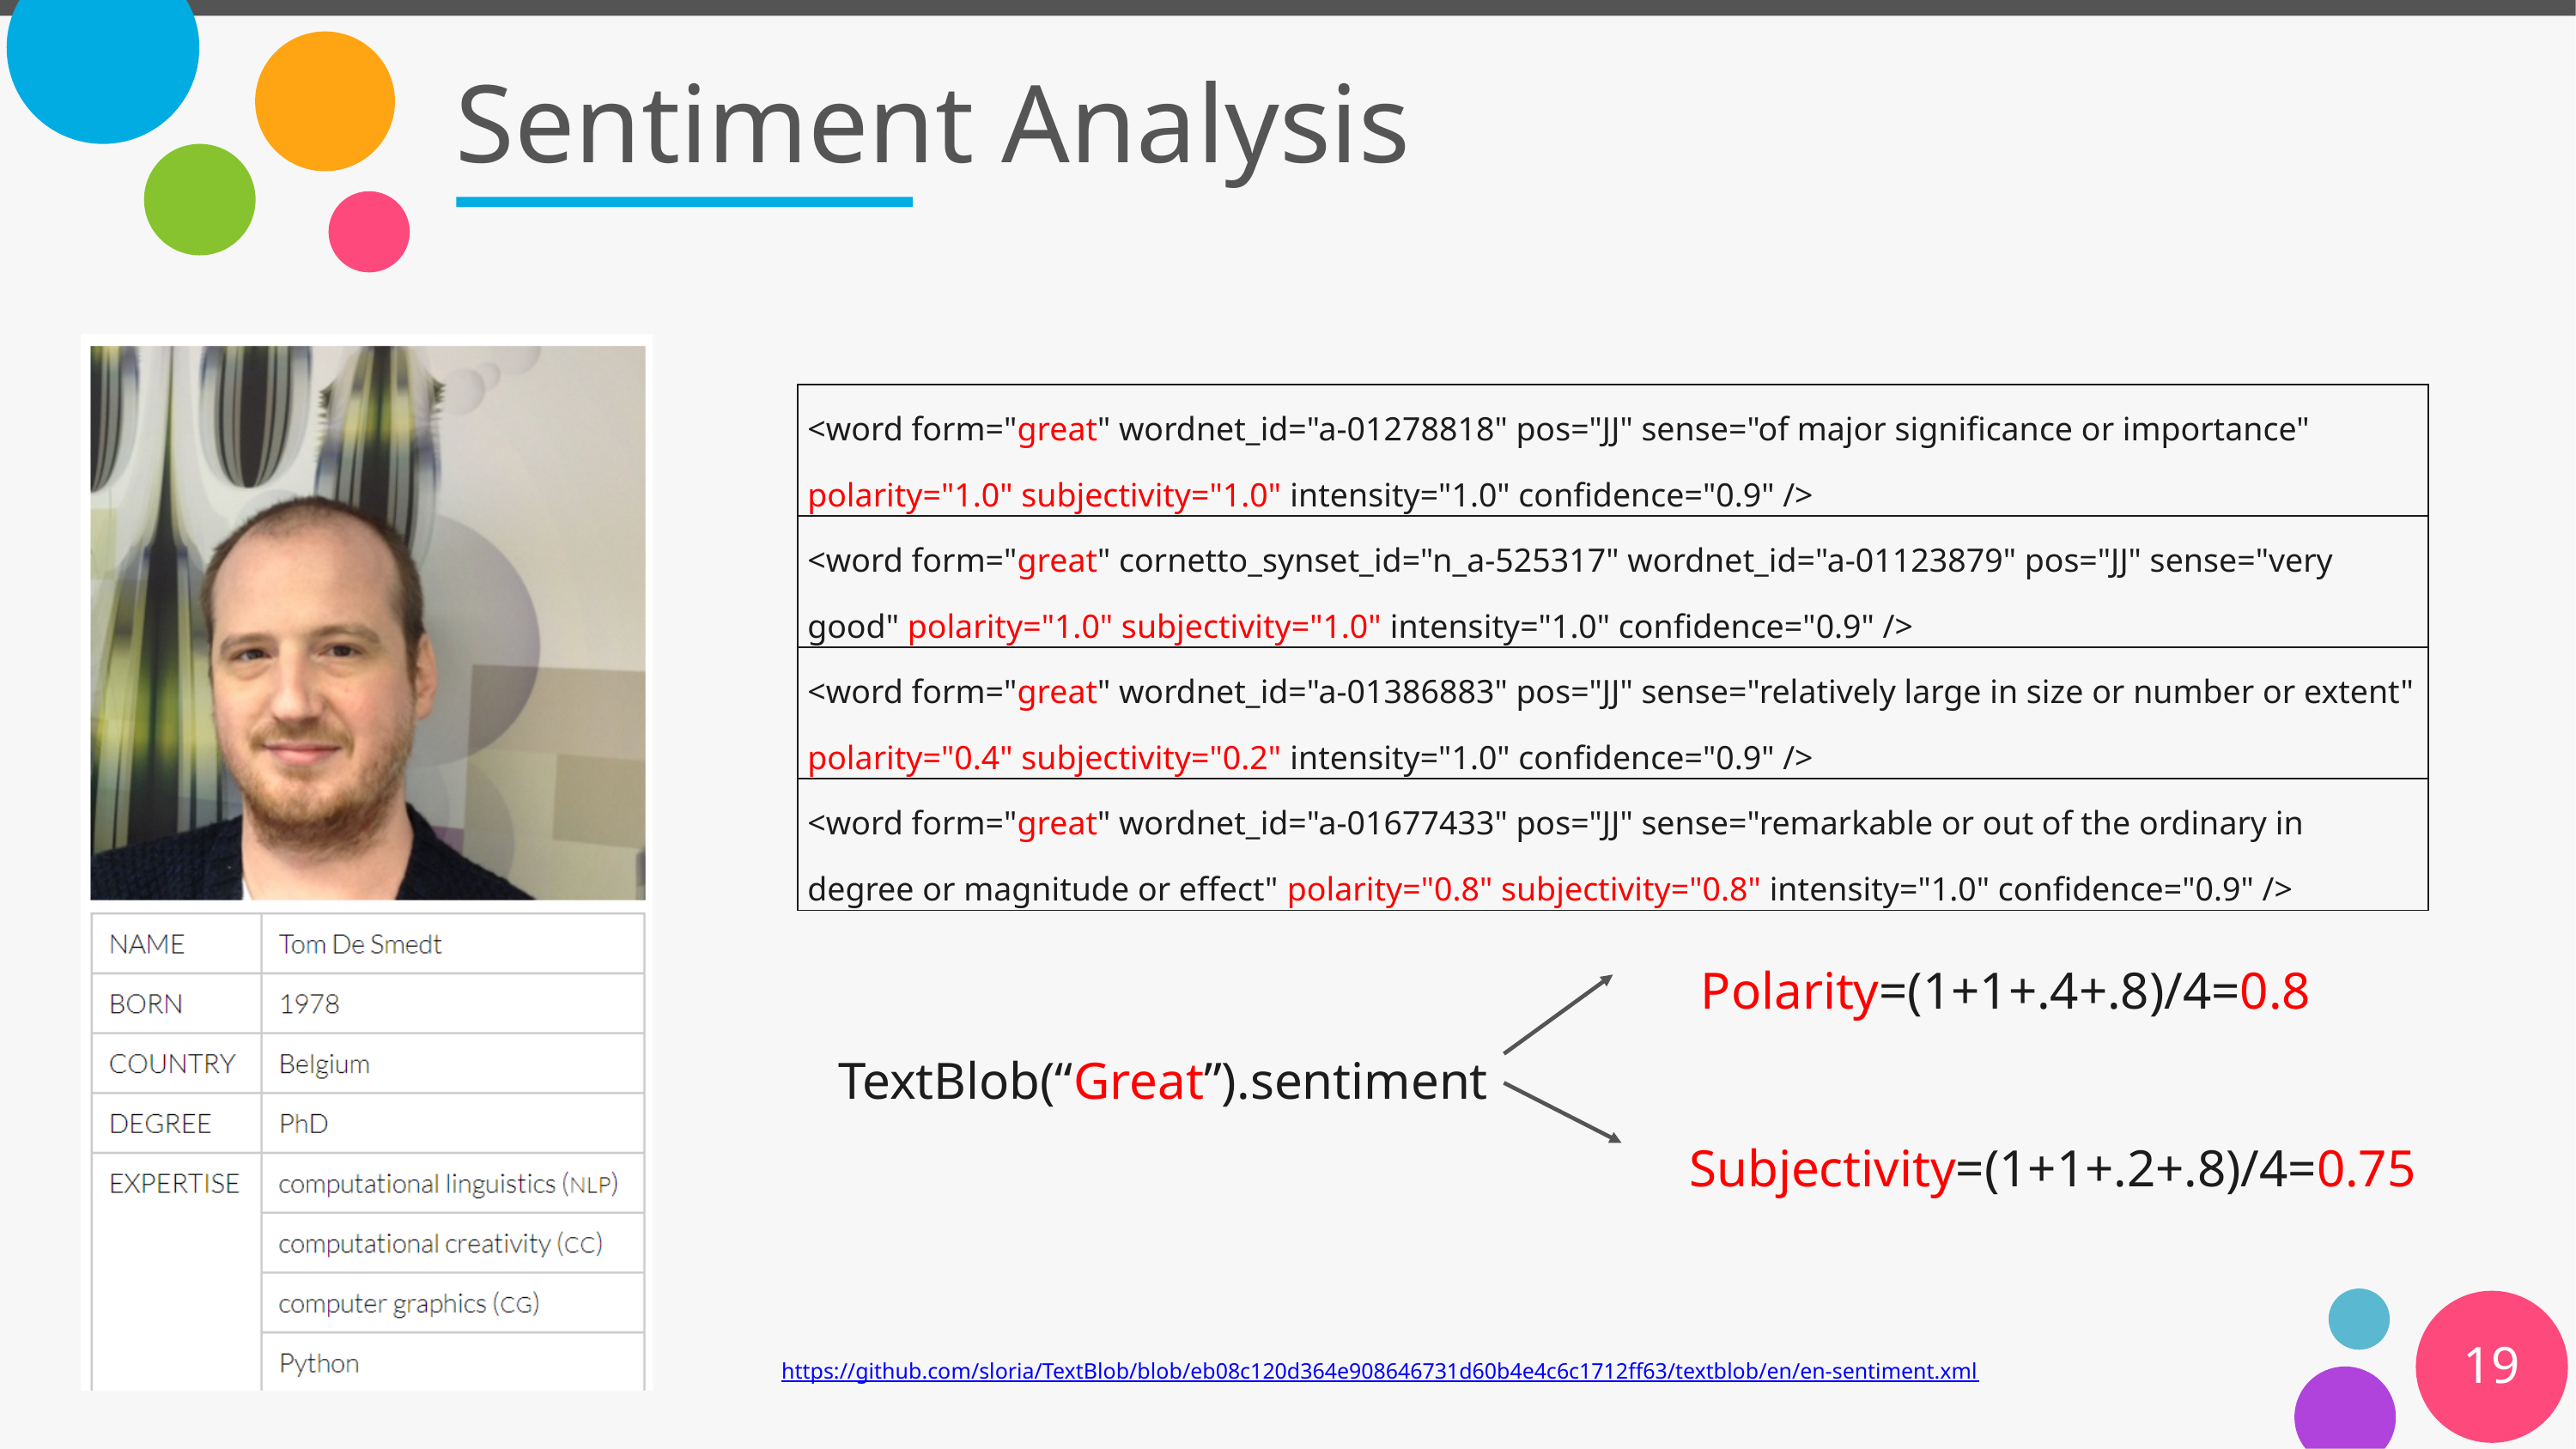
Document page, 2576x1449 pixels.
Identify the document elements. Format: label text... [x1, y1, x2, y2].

text_box https://github.com/sloria/TextBlob/blob/eb08c120d364e908646731d60b4e4c6c1712ff63/textblob/en/en-sentiment.xml [769, 1350, 2057, 1393]
picture [80, 333, 653, 1391]
table_cell <word form="great" wordnet_id="a-01386883" pos="JJ" sense="relatively large in size or number or extent" polarity="0.4" subjectivity="0.2" intensity="1.0" confidence="0.9" /> [799, 648, 2427, 778]
table_cell <word form="great" cornetto_synset_id="n_a-525317" wordnet_id="a-01123879" pos="JJ" sense="very good" polarity="1.0" subjectivity="1.0" intensity="1.0" confidence="0.9" /> [799, 517, 2427, 646]
text_box TextBlob(“Great”).sentiment [824, 982, 1502, 1116]
table_header <word form="great" wordnet_id="a-01278818" pos="JJ" sense="of major significance or importance" polarity="1.0" subjectivity="1.0" intensity="1.0" confidence="0.9" /> [799, 385, 2427, 515]
table_cell <word form="great" wordnet_id="a-01677433" pos="JJ" sense="remarkable or out of the ordinary in degree or magnitude or effect" polarity="0.8" subjectivity="0.8" intensity="1.0" confidence="0.9" /> [799, 779, 2427, 910]
text_box Subjectivity=(1+1+.2+.8)/4=0.75 [1676, 1070, 2429, 1203]
text_box Polarity=(1+1+.4+.8)/4=0.8 [1688, 893, 2324, 1026]
slide_number 19 [2415, 1328, 2568, 1406]
title Sentiment Analysis [433, 34, 2454, 204]
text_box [1504, 1082, 1622, 1143]
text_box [1504, 974, 1613, 1054]
